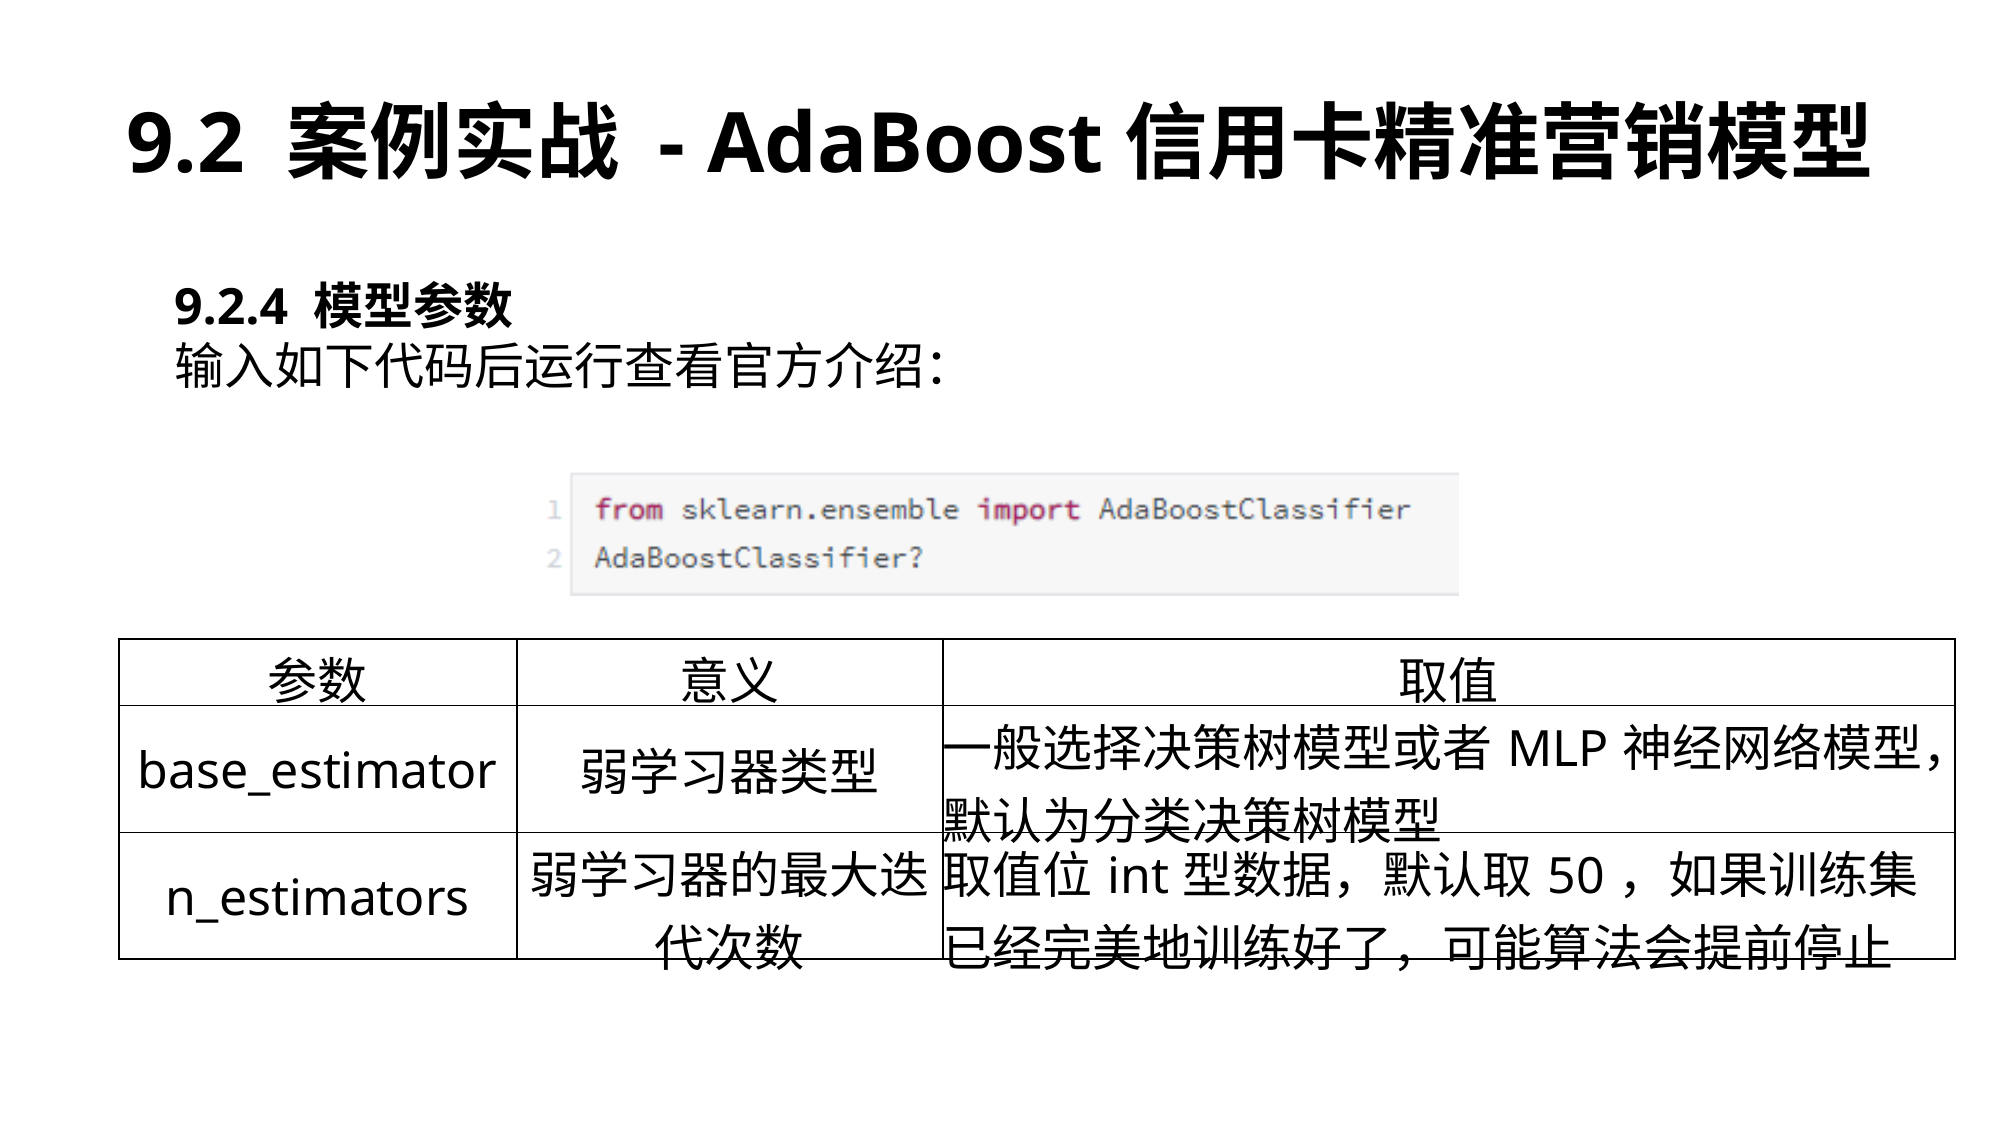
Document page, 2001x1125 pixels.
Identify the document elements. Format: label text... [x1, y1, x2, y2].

table_header 意义 [518, 640, 942, 705]
table_cell 弱学习器的最大迭代次数 [518, 833, 942, 958]
table_cell base_estimator [120, 706, 516, 832]
text_box 9.2 案例实战 - AdaBoost信用卡精准营销模型 [111, 81, 1889, 197]
table_header 取值 [944, 640, 1954, 705]
text_box 9.2.4 模型参数 输入如下代码后运行查看官方介绍： [159, 267, 1841, 402]
table_cell 一般选择决策树模型或者MLP神经网络模型，默认为分类决策树模型 [944, 706, 1954, 832]
table_header 参数 [120, 640, 516, 705]
table_cell 弱学习器类型 [518, 706, 942, 832]
table_cell n_estimators [120, 833, 516, 958]
picture [541, 464, 1459, 596]
table_cell 取值位int型数据，默认取50，如果训练集已经完美地训练好了，可能算法会提前停止 [944, 833, 1954, 958]
